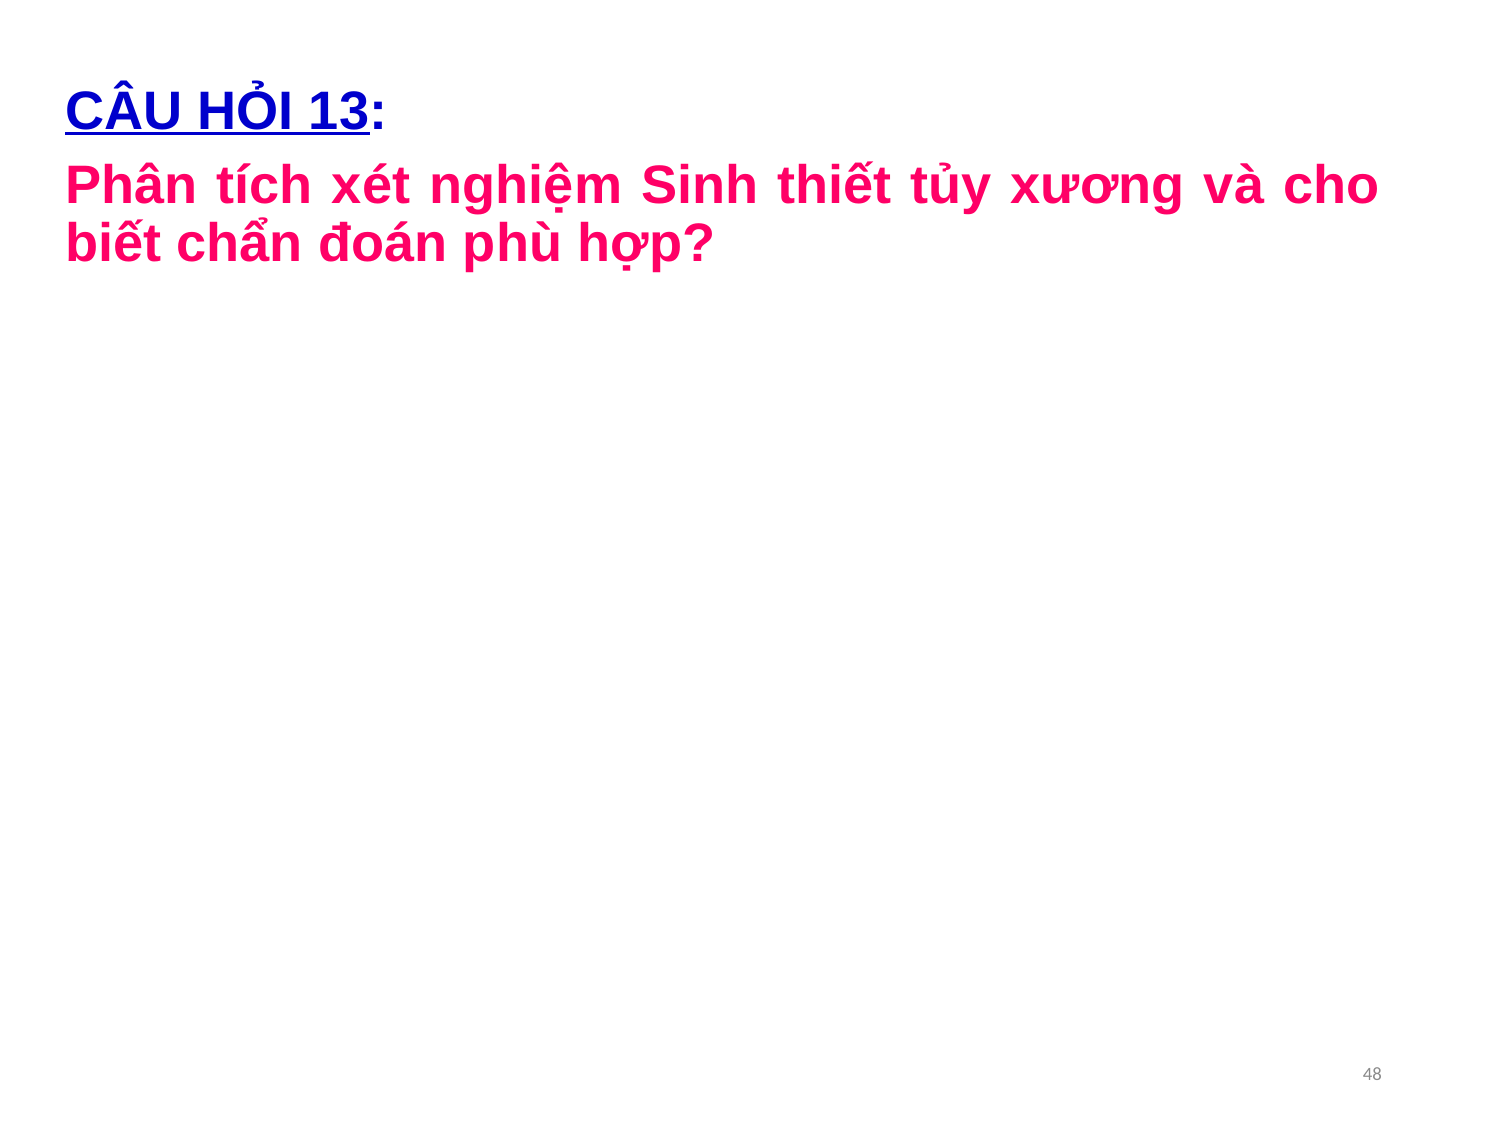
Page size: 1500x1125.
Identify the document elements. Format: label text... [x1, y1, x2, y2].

list CÂU HỎI 13: Phân tích xét nghiệm Sinh thiết tủy xương và cho biết chẩn đoán phù hợp? [50, 75, 1397, 1014]
slide_number 48 [1059, 1042, 1397, 1103]
